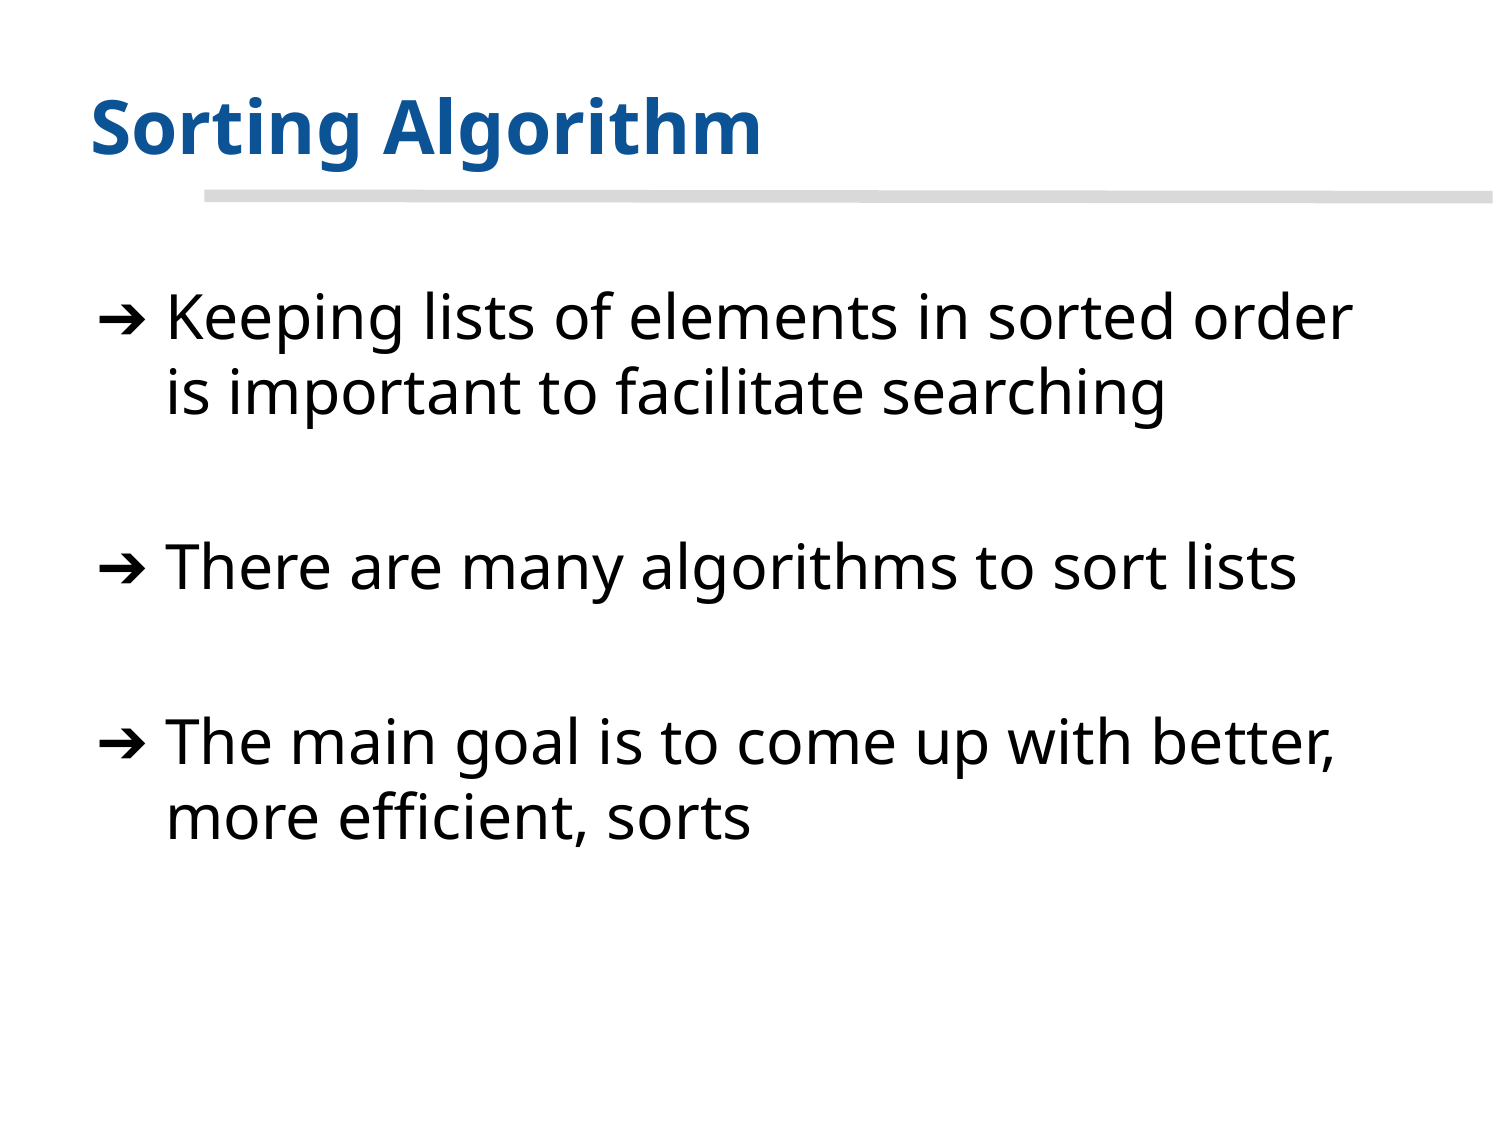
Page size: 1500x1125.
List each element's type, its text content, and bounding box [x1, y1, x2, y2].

title Sorting Algorithm [75, 45, 1425, 185]
list Keeping lists of elements in sorted order is important to facilitate searching There are many algorithms to sort lists The main goal is to come up with better, more efficient, sorts [75, 262, 1425, 1078]
